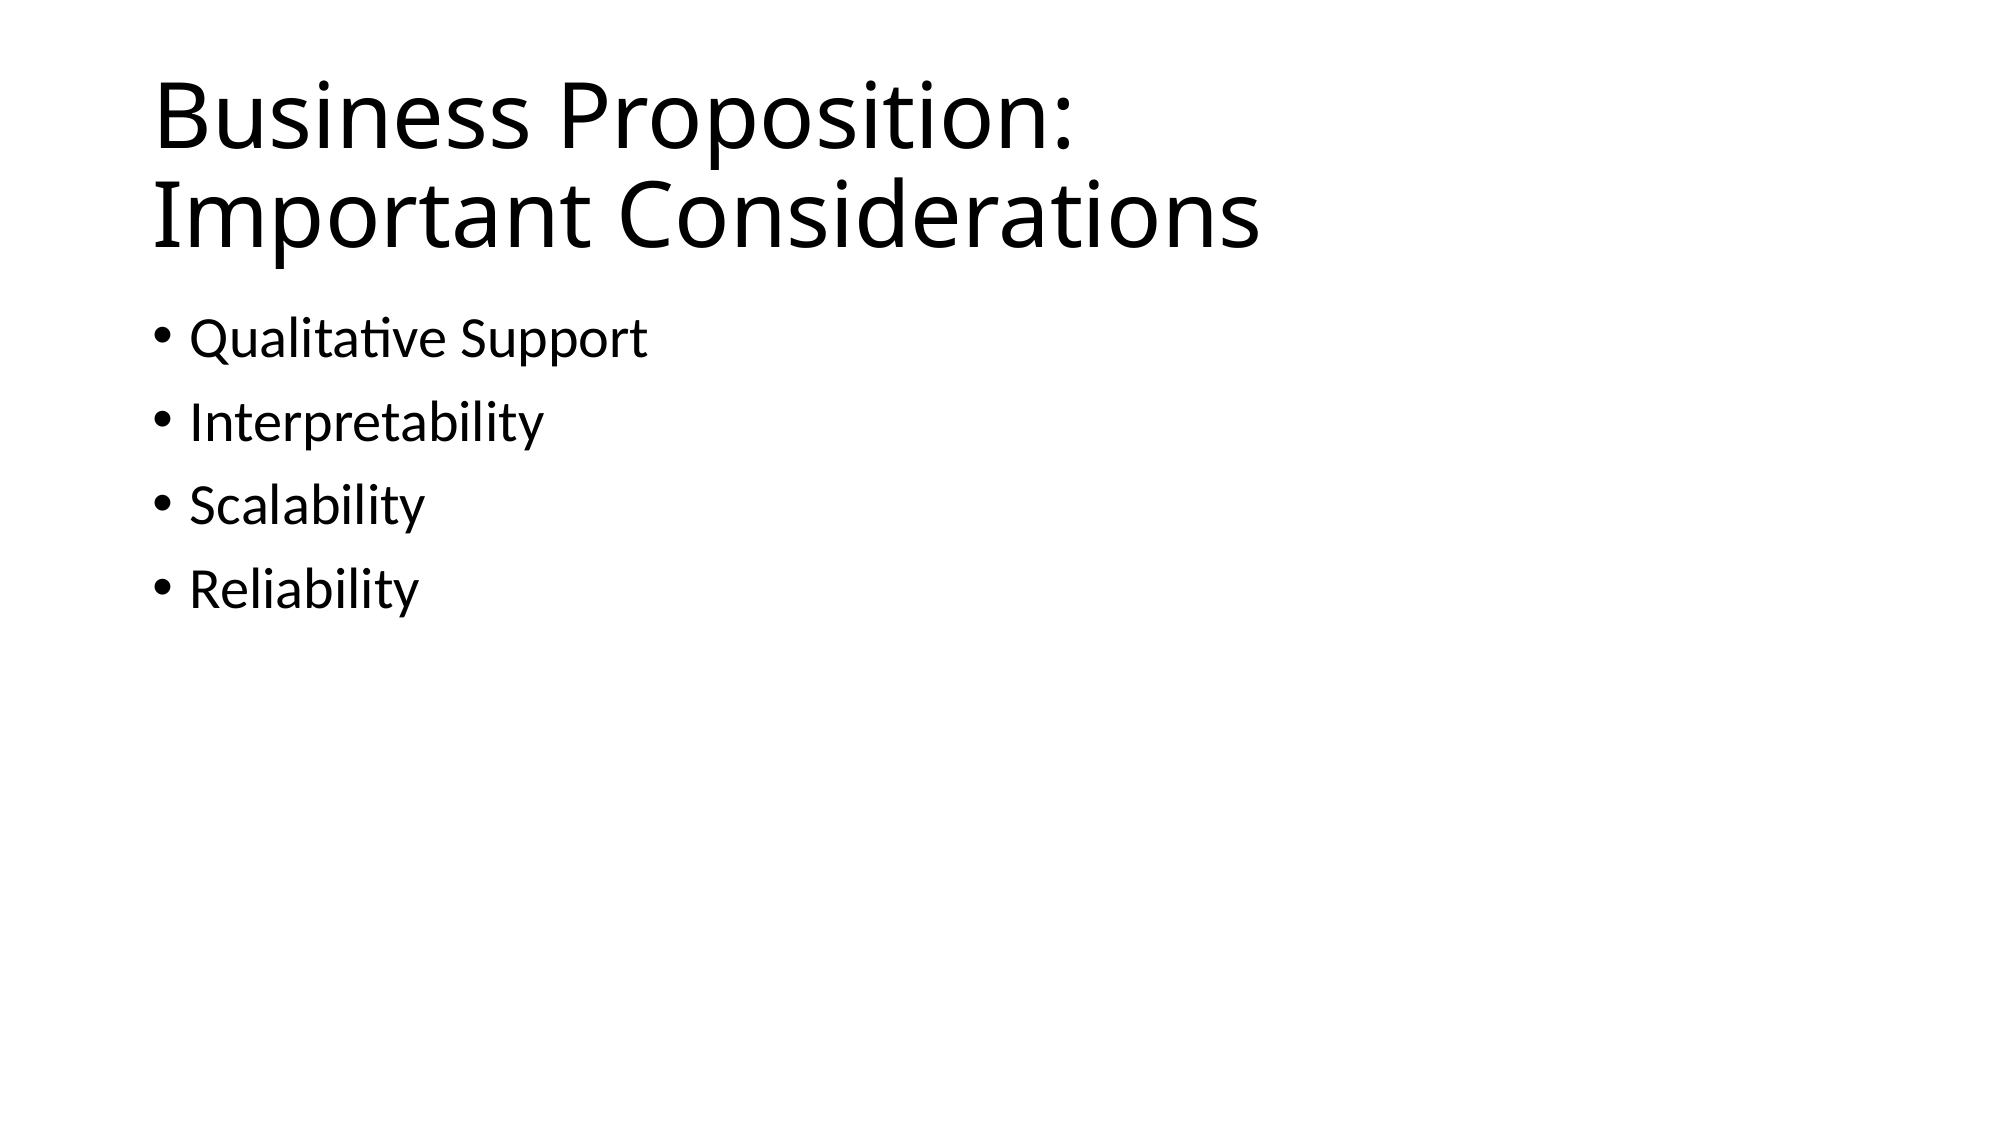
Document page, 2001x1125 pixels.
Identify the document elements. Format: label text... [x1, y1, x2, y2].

title Business Proposition: Important Considerations [137, 59, 1863, 278]
list Qualitative Support Interpretability Scalability Reliability [137, 299, 1863, 1014]
